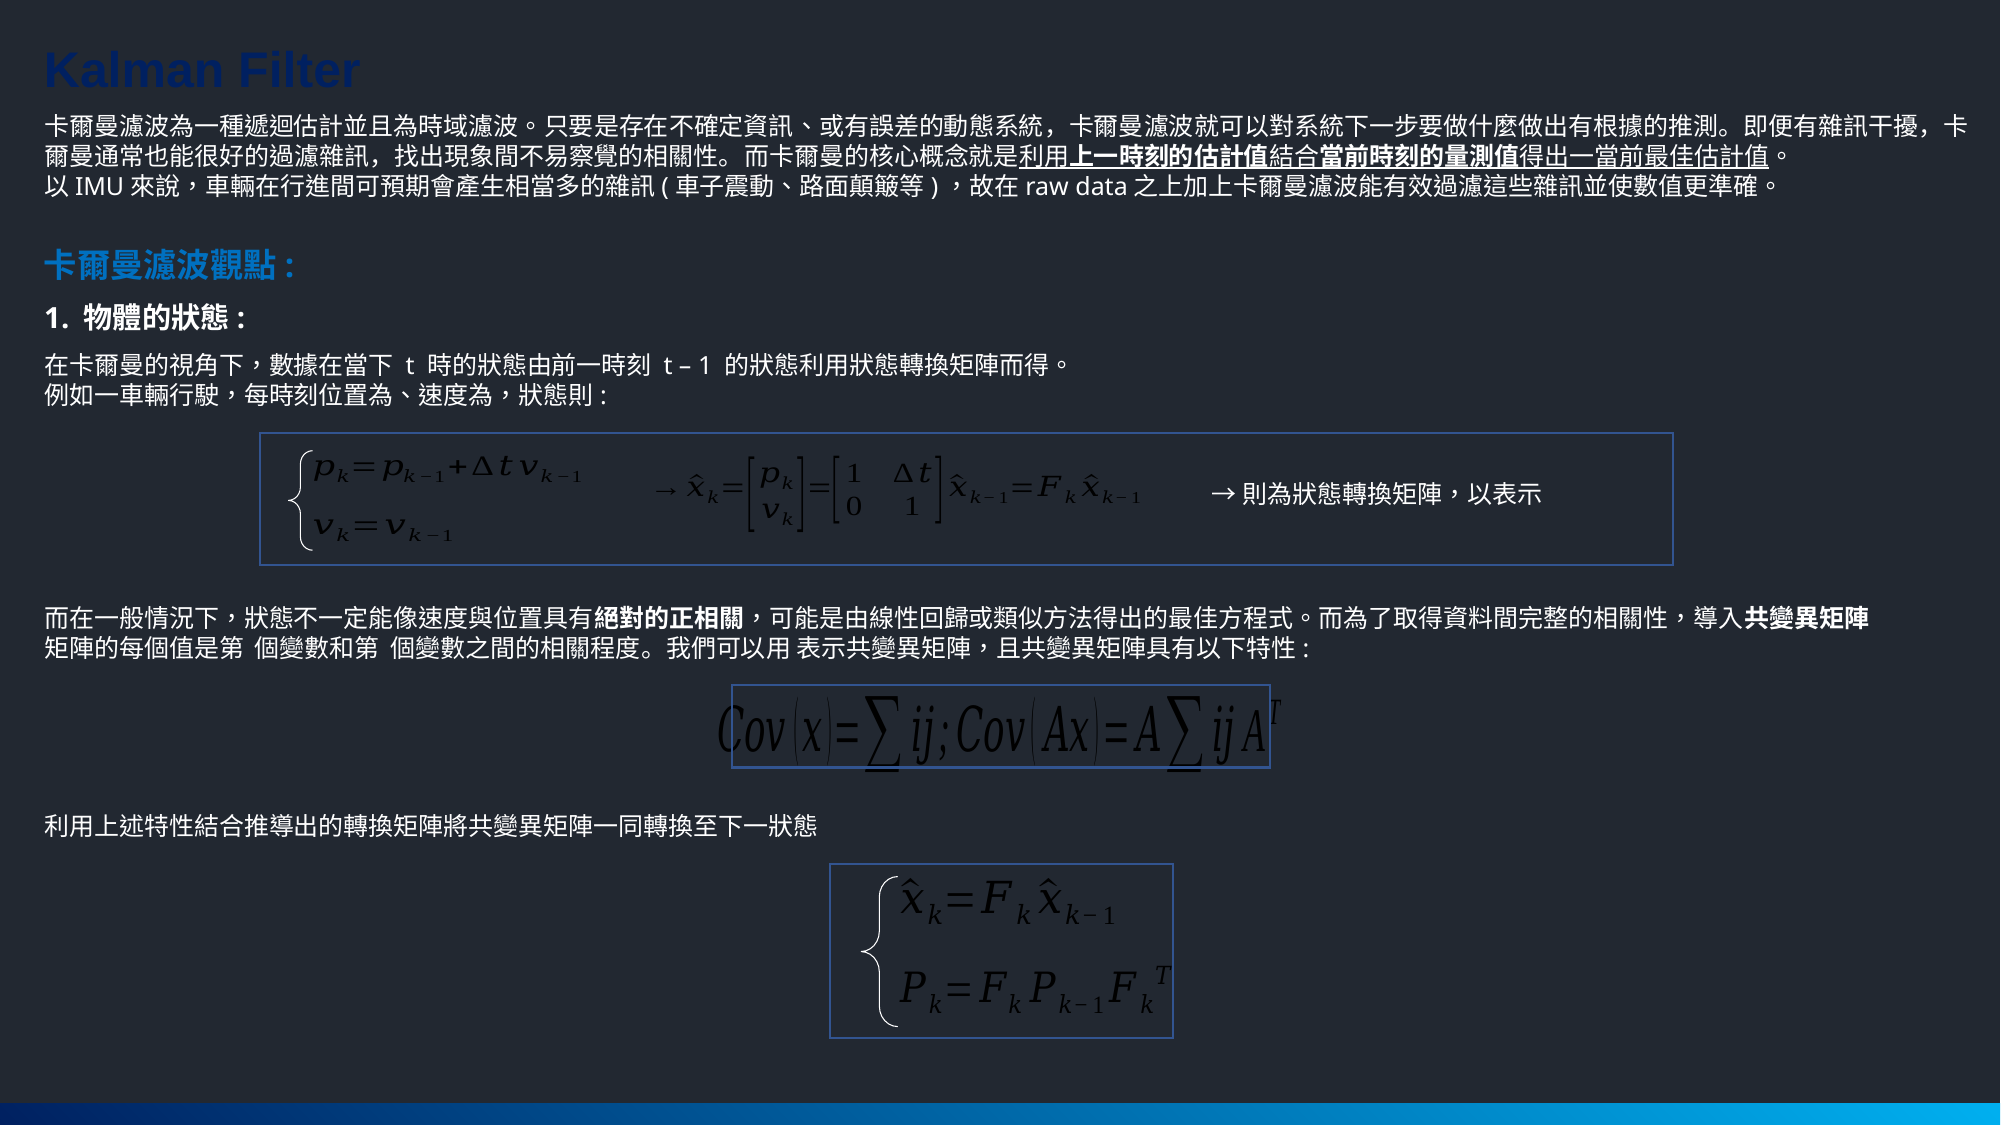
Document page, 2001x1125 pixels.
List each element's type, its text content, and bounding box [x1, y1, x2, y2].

text_box 卡爾曼濾波觀點: [29, 237, 1073, 292]
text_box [716, 685, 1283, 776]
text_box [830, 863, 1173, 1038]
text_box 卡爾曼濾波為一種遞迴估計並且為時域濾波。只要是存在不確定資訊、或有誤差的動態系統，卡爾曼濾波就可以對系統下一步要做什麼做出有根據的推測。即便有雜訊干擾，卡爾曼通常也能很好的過濾雜訊，找出現象間不易察覺的相關性。而卡爾曼的核心概念就是利用上一時刻的估計值結合當前時刻的量測值得出一當前最佳估計值。 以IMU來說，車輛在行進間可預期會產生相當多的雜訊(車子震動、路面顛簸等)，故在raw data之上加上卡爾曼濾波能有效過濾這些雜訊並使數值更準確。 [29, 102, 2000, 208]
text_box Kalman Filter [29, 30, 1411, 102]
text_box 1. 物體的狀態: [29, 291, 353, 342]
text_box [260, 432, 1710, 565]
